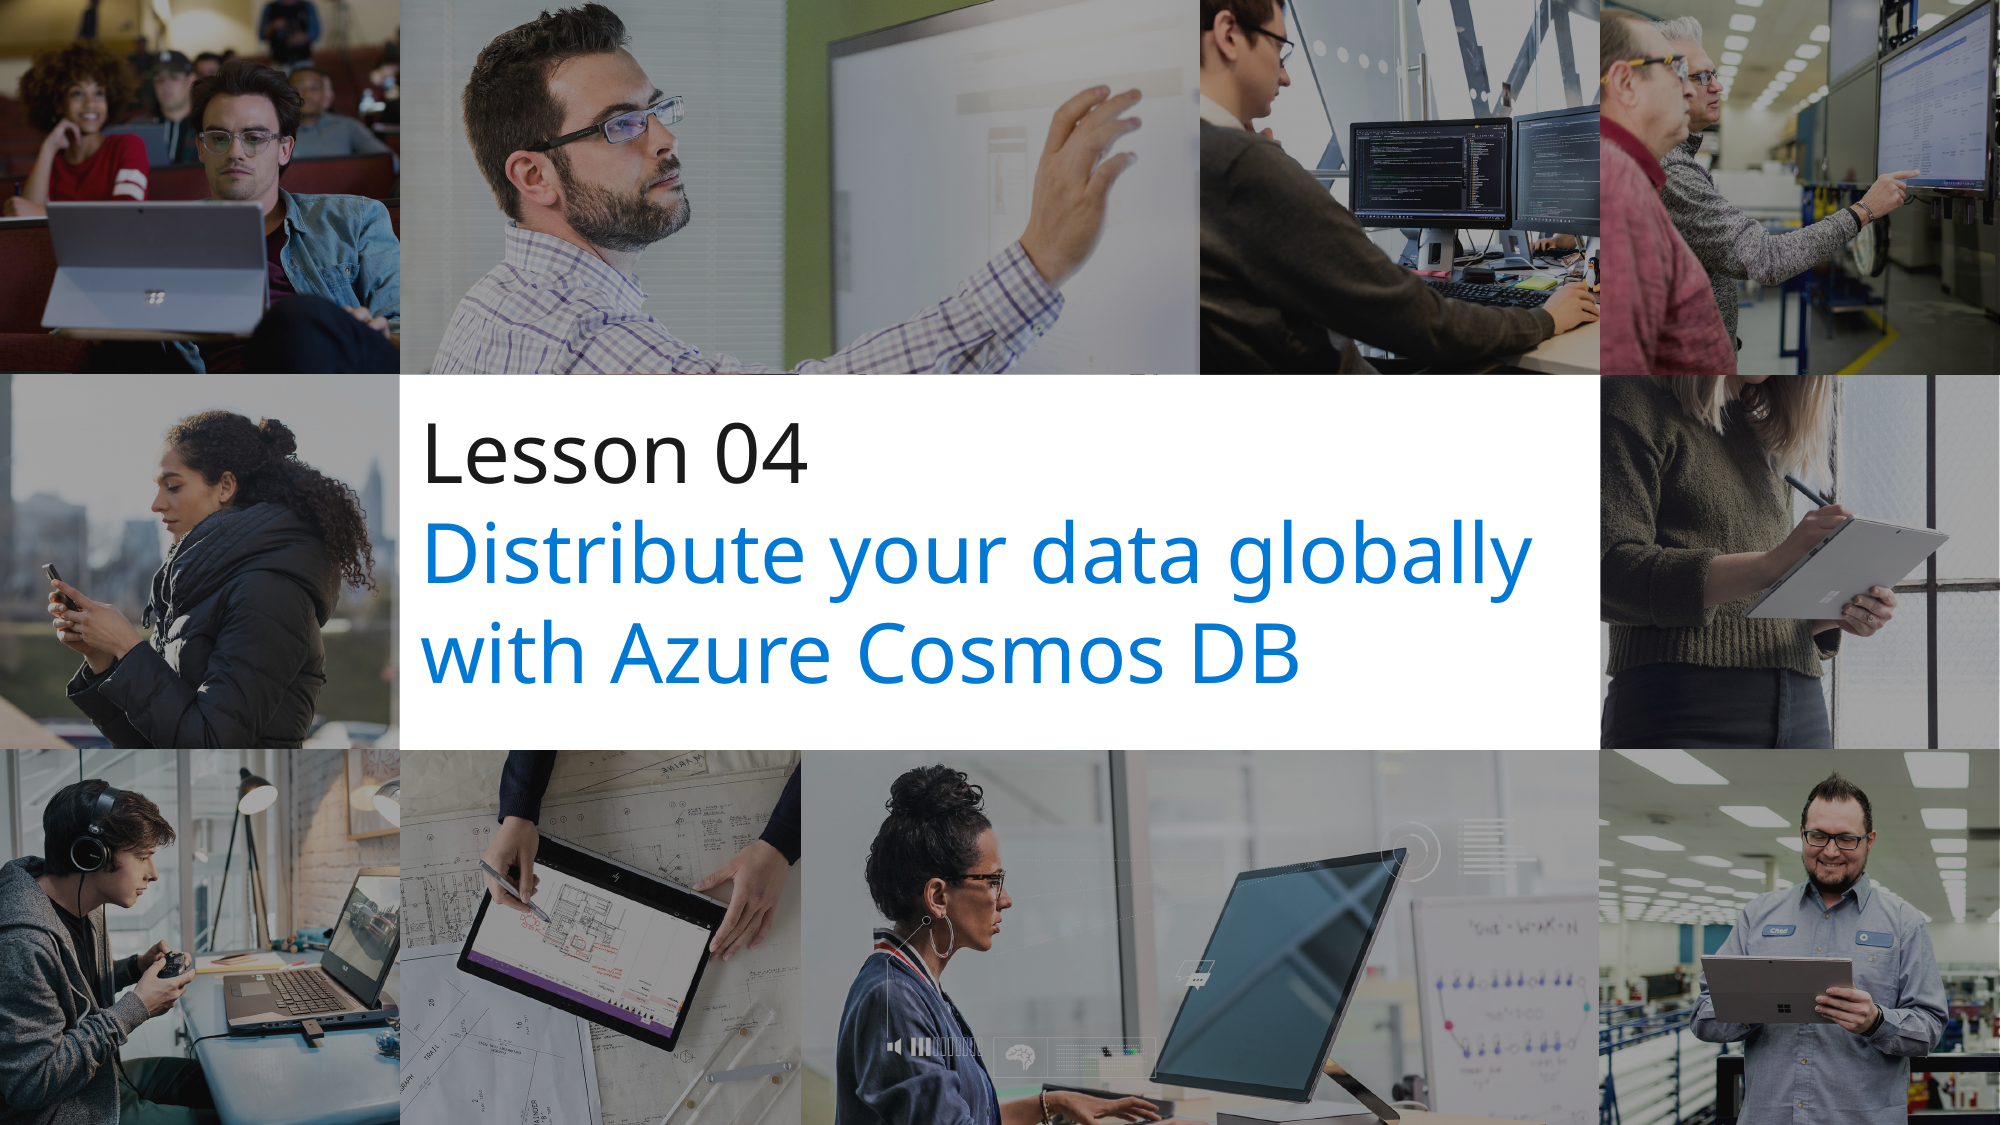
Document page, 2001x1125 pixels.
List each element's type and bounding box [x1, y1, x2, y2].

text_box [0, 0, 2000, 1125]
